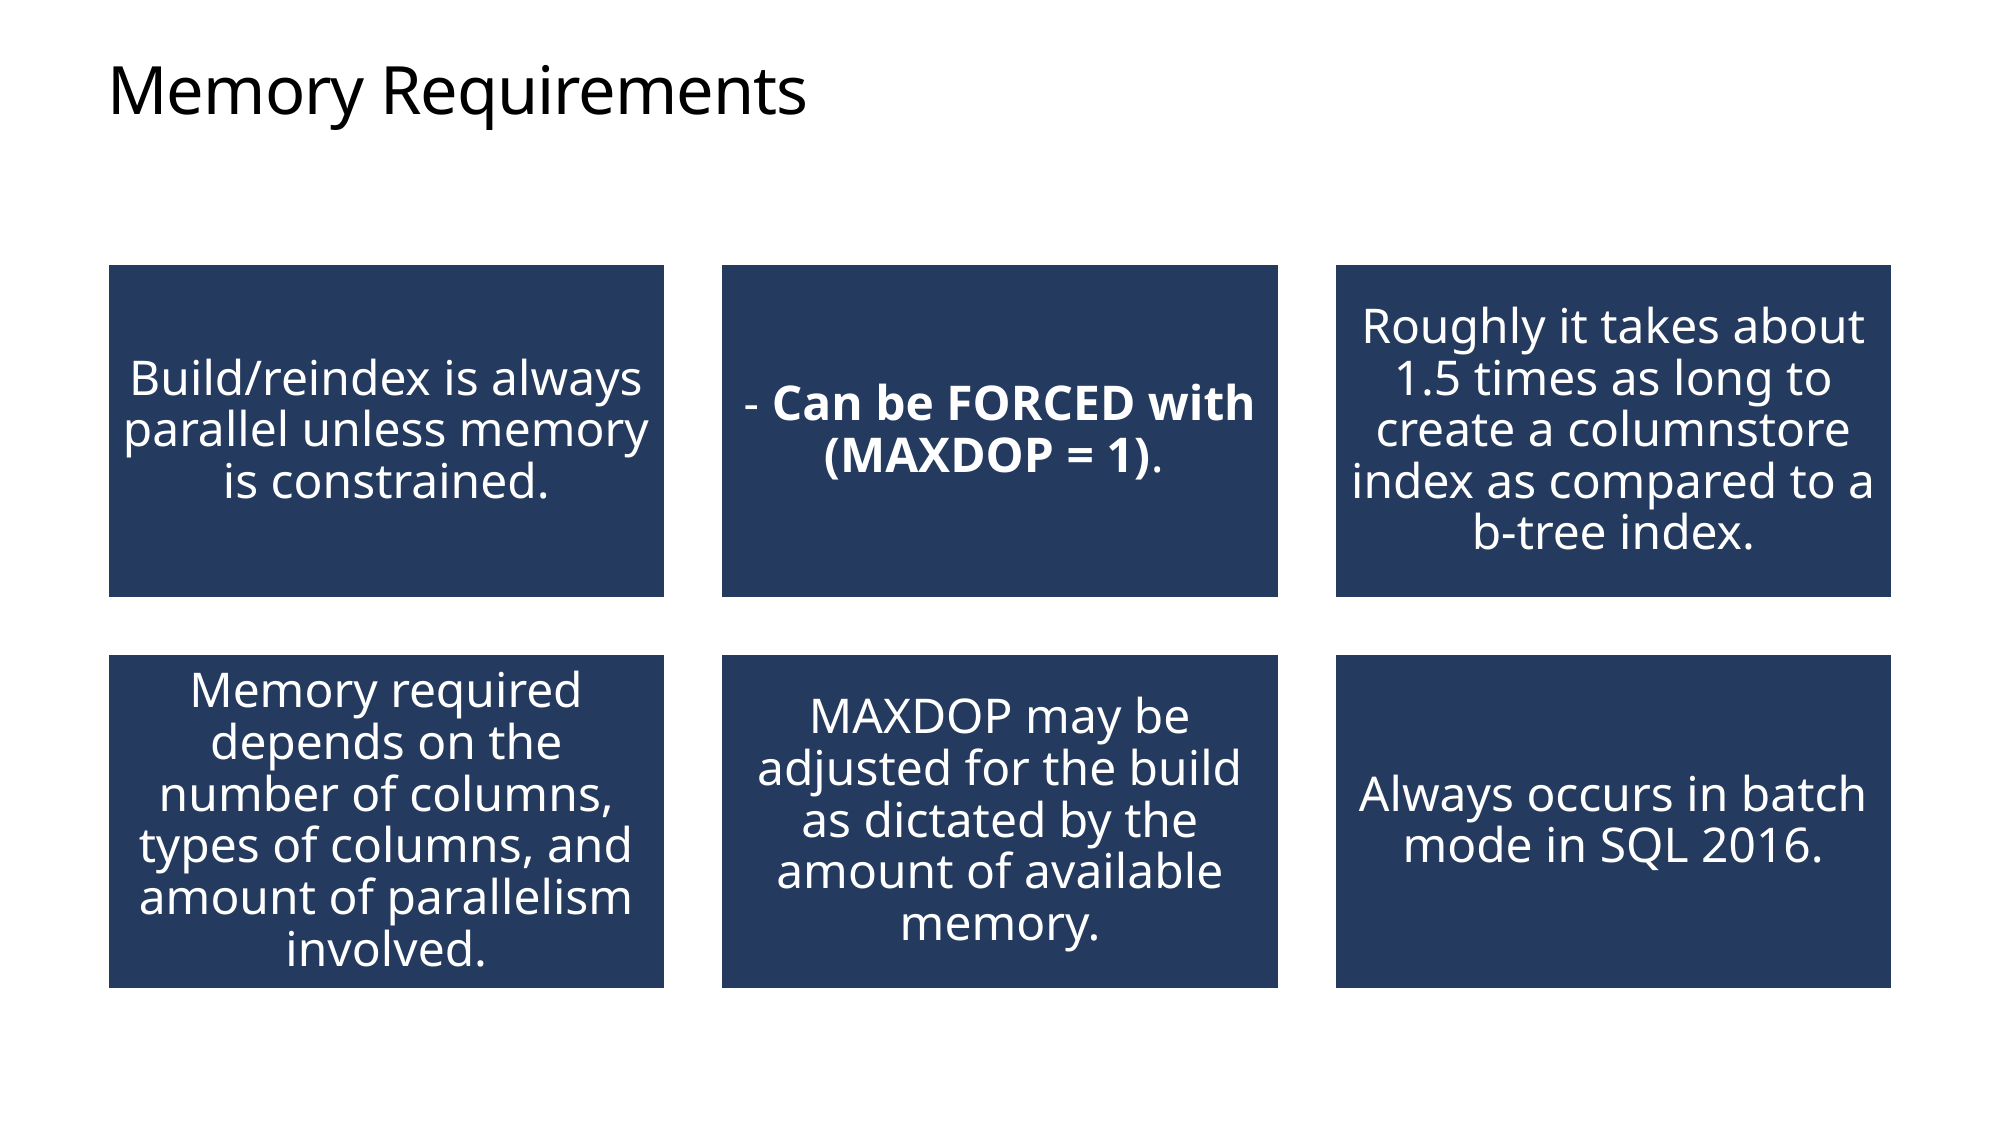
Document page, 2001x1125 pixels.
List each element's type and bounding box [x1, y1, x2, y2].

text_box [107, 230, 1893, 1022]
